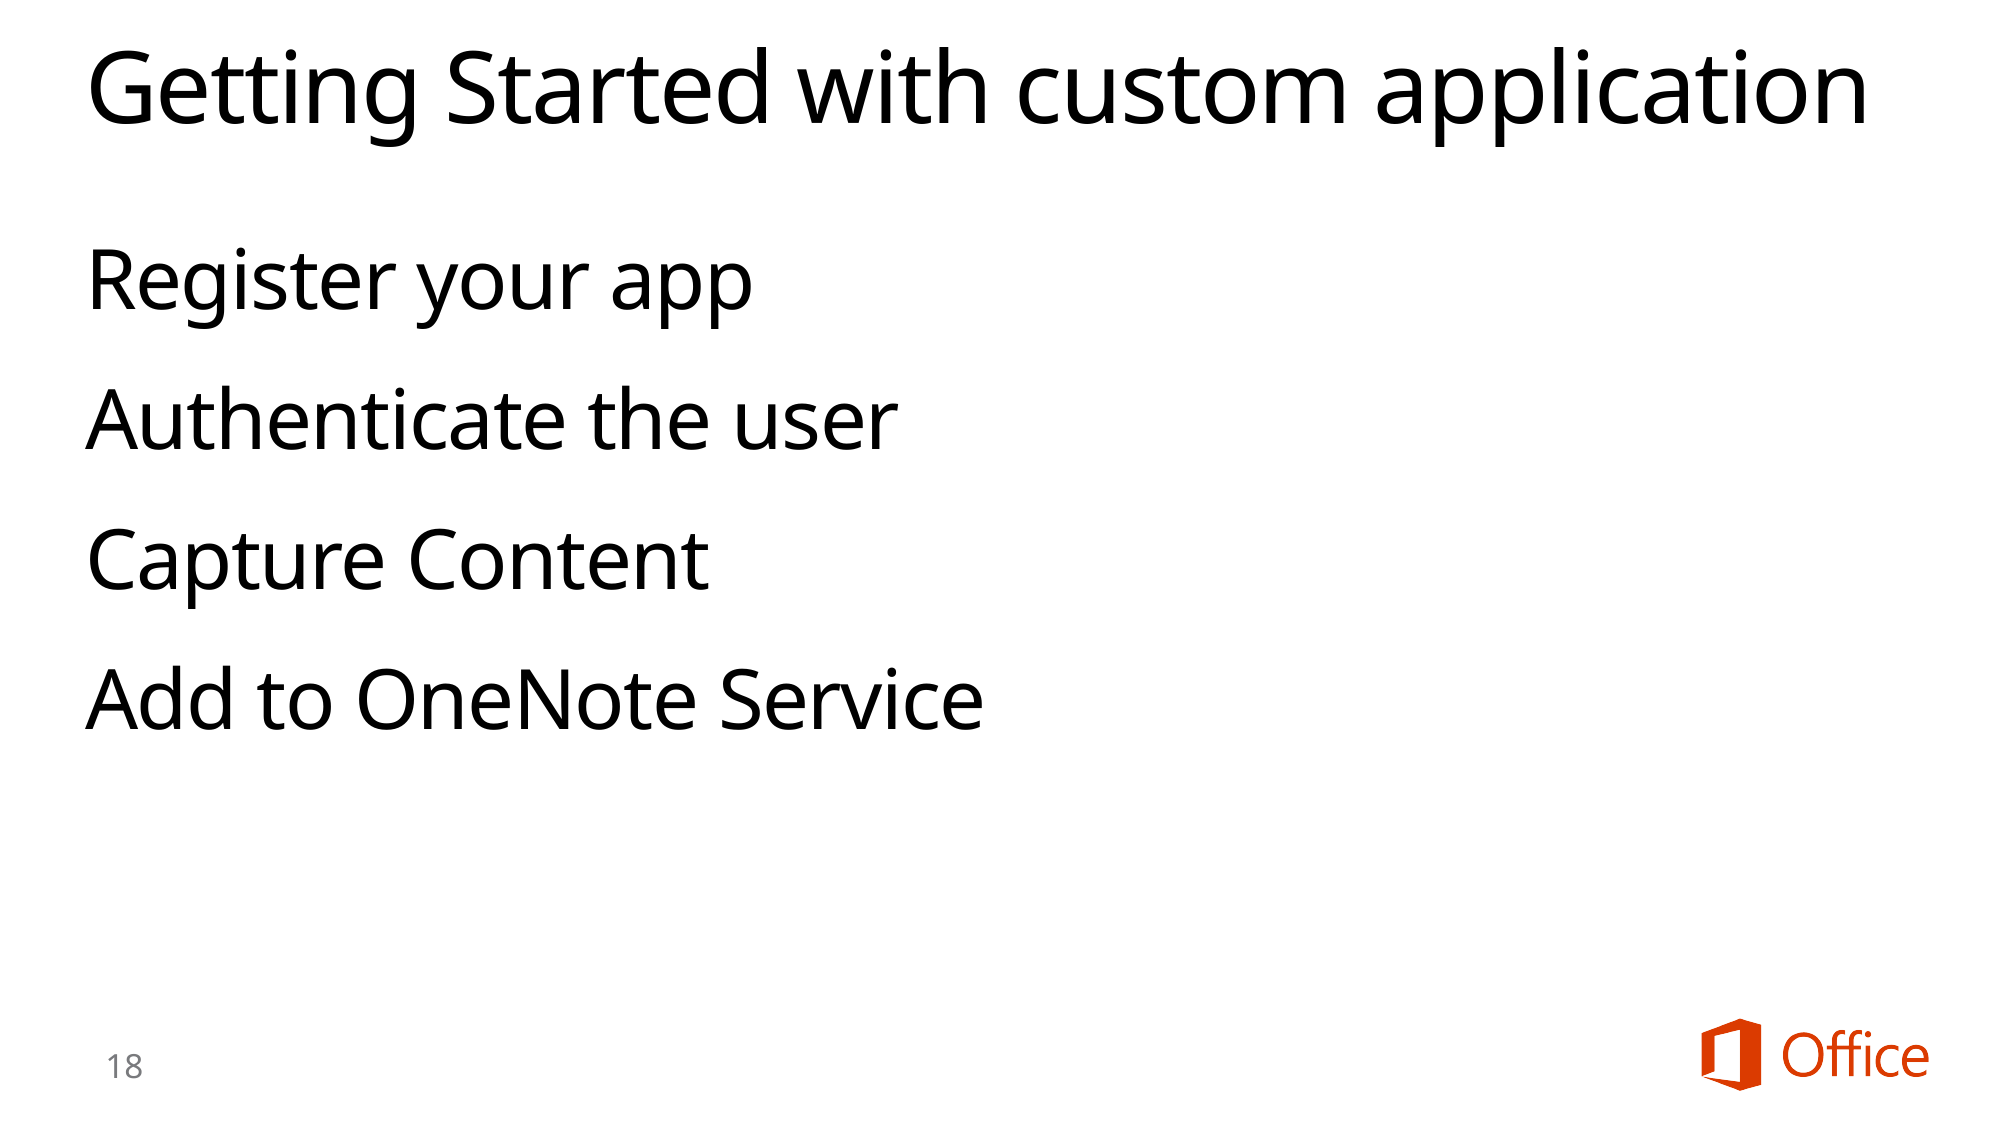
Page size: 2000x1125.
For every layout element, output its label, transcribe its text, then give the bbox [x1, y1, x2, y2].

list Register your app Authenticate the user Capture Content Add to OneNote Service [85, 237, 1914, 939]
picture [1670, 987, 1960, 1122]
slide_number 18 [85, 1049, 178, 1086]
title Getting Started with custom application [85, 37, 1914, 161]
